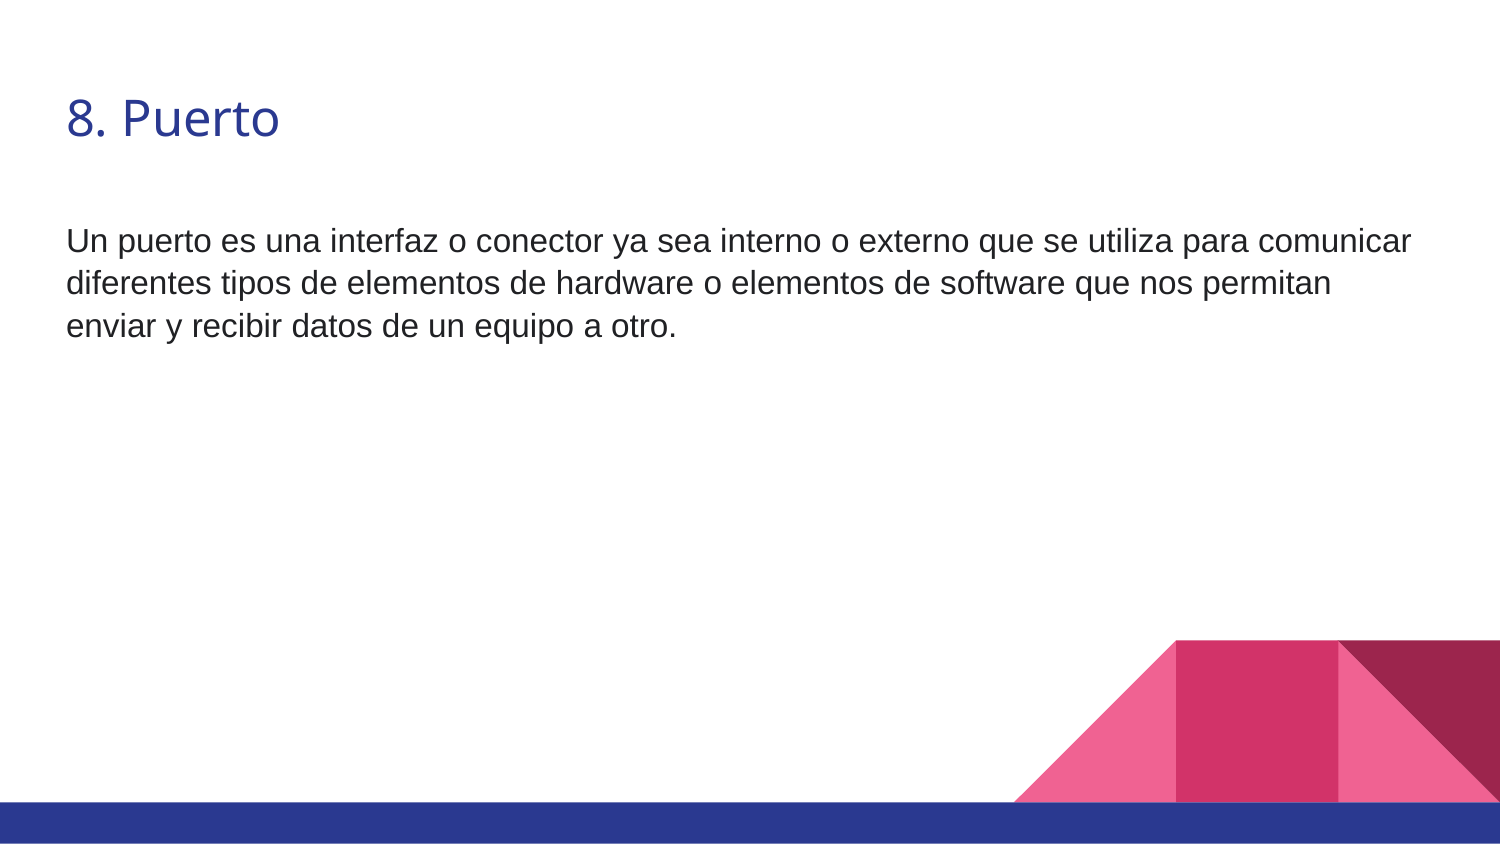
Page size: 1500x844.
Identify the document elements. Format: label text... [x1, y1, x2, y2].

list Un puerto es una interfaz o conector ya sea interno o externo que se utiliza para comunicar diferentes tipos de elementos de hardware o elementos de software que nos permitan enviar y recibir datos de un equipo a otro. [51, 201, 1449, 750]
title 8. Puerto [51, 67, 1449, 167]
